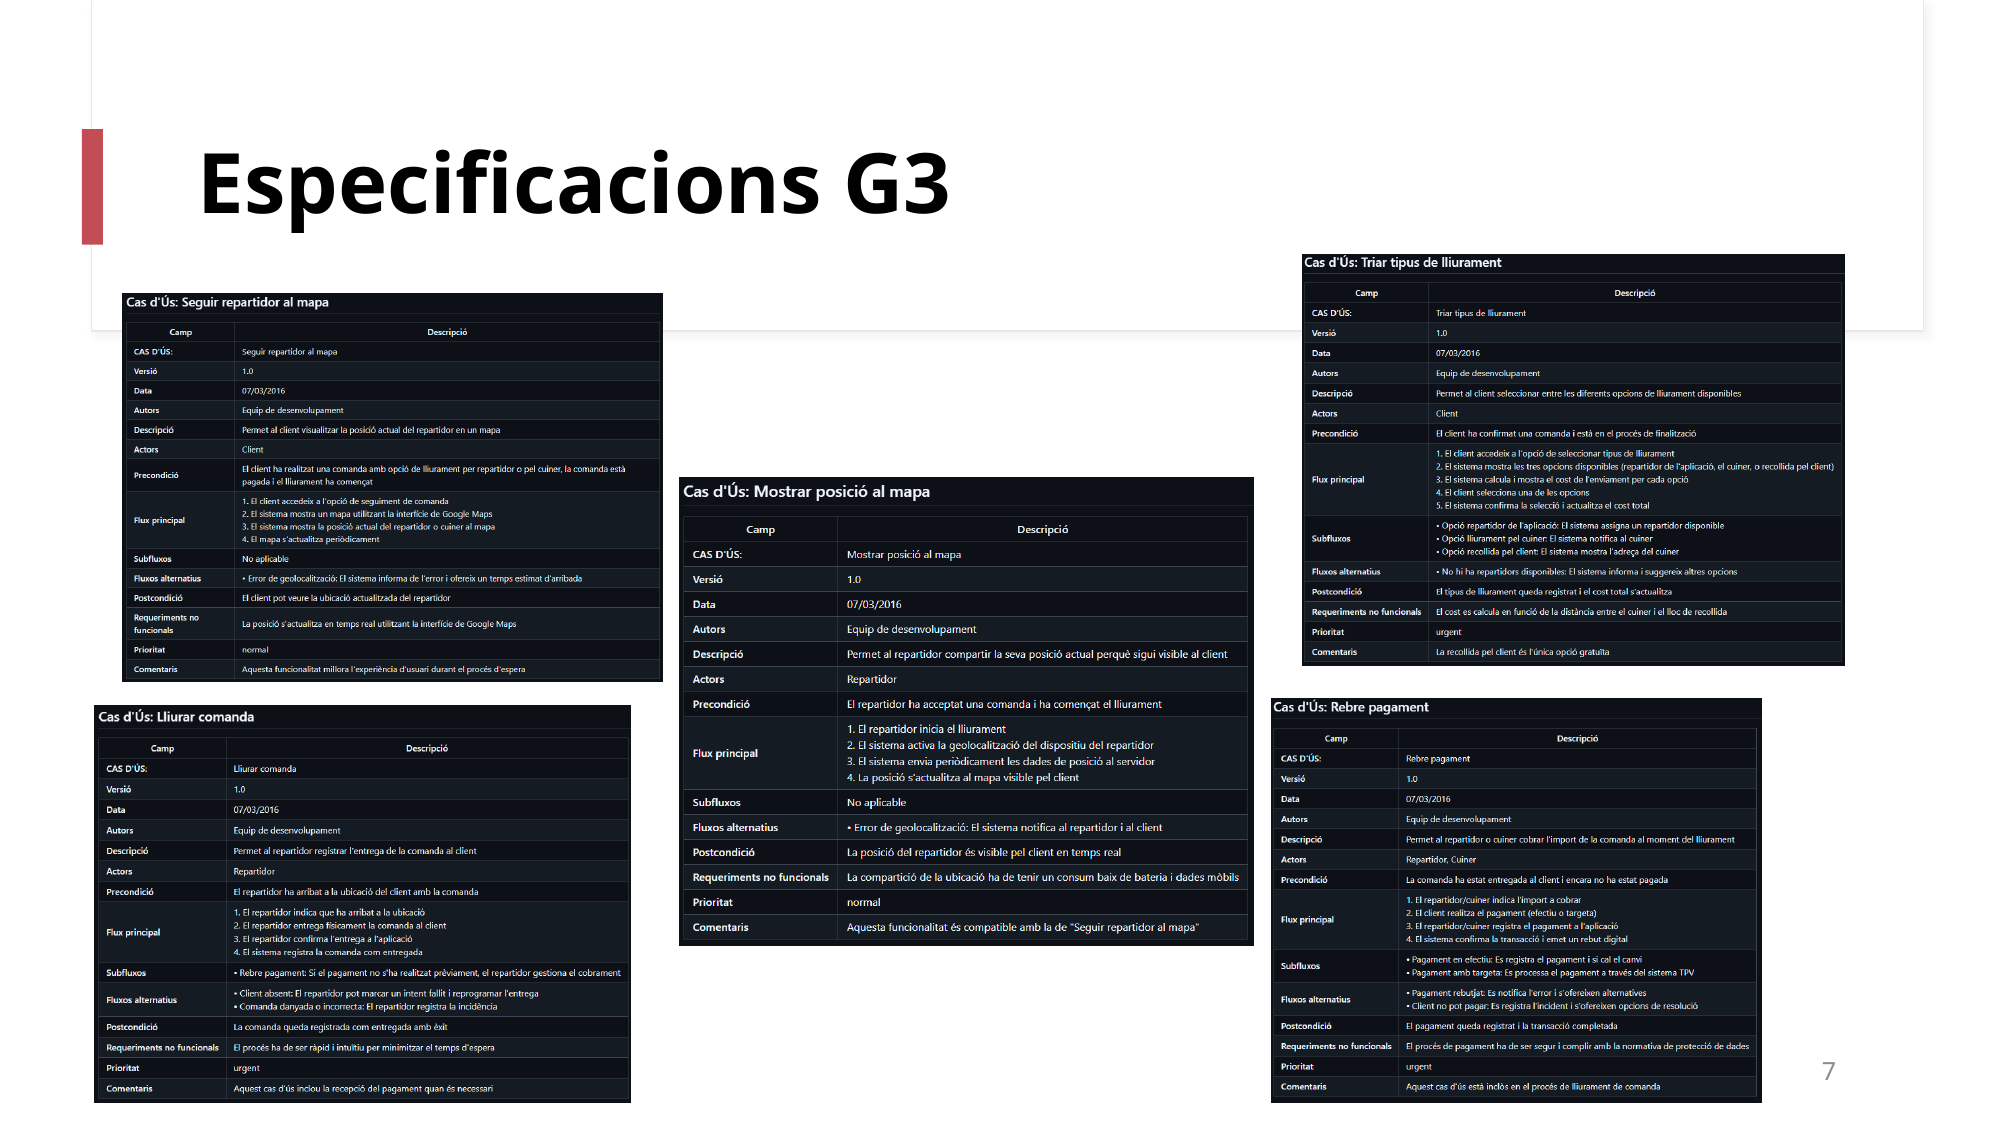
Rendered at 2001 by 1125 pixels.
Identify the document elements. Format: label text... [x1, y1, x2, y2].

picture [94, 705, 631, 1103]
picture [122, 293, 663, 682]
picture [679, 477, 1255, 946]
picture [1302, 254, 1845, 666]
title Especificacions G3 [183, 90, 1851, 284]
picture [1271, 698, 1762, 1103]
slide_number 7 [1762, 1042, 1851, 1103]
